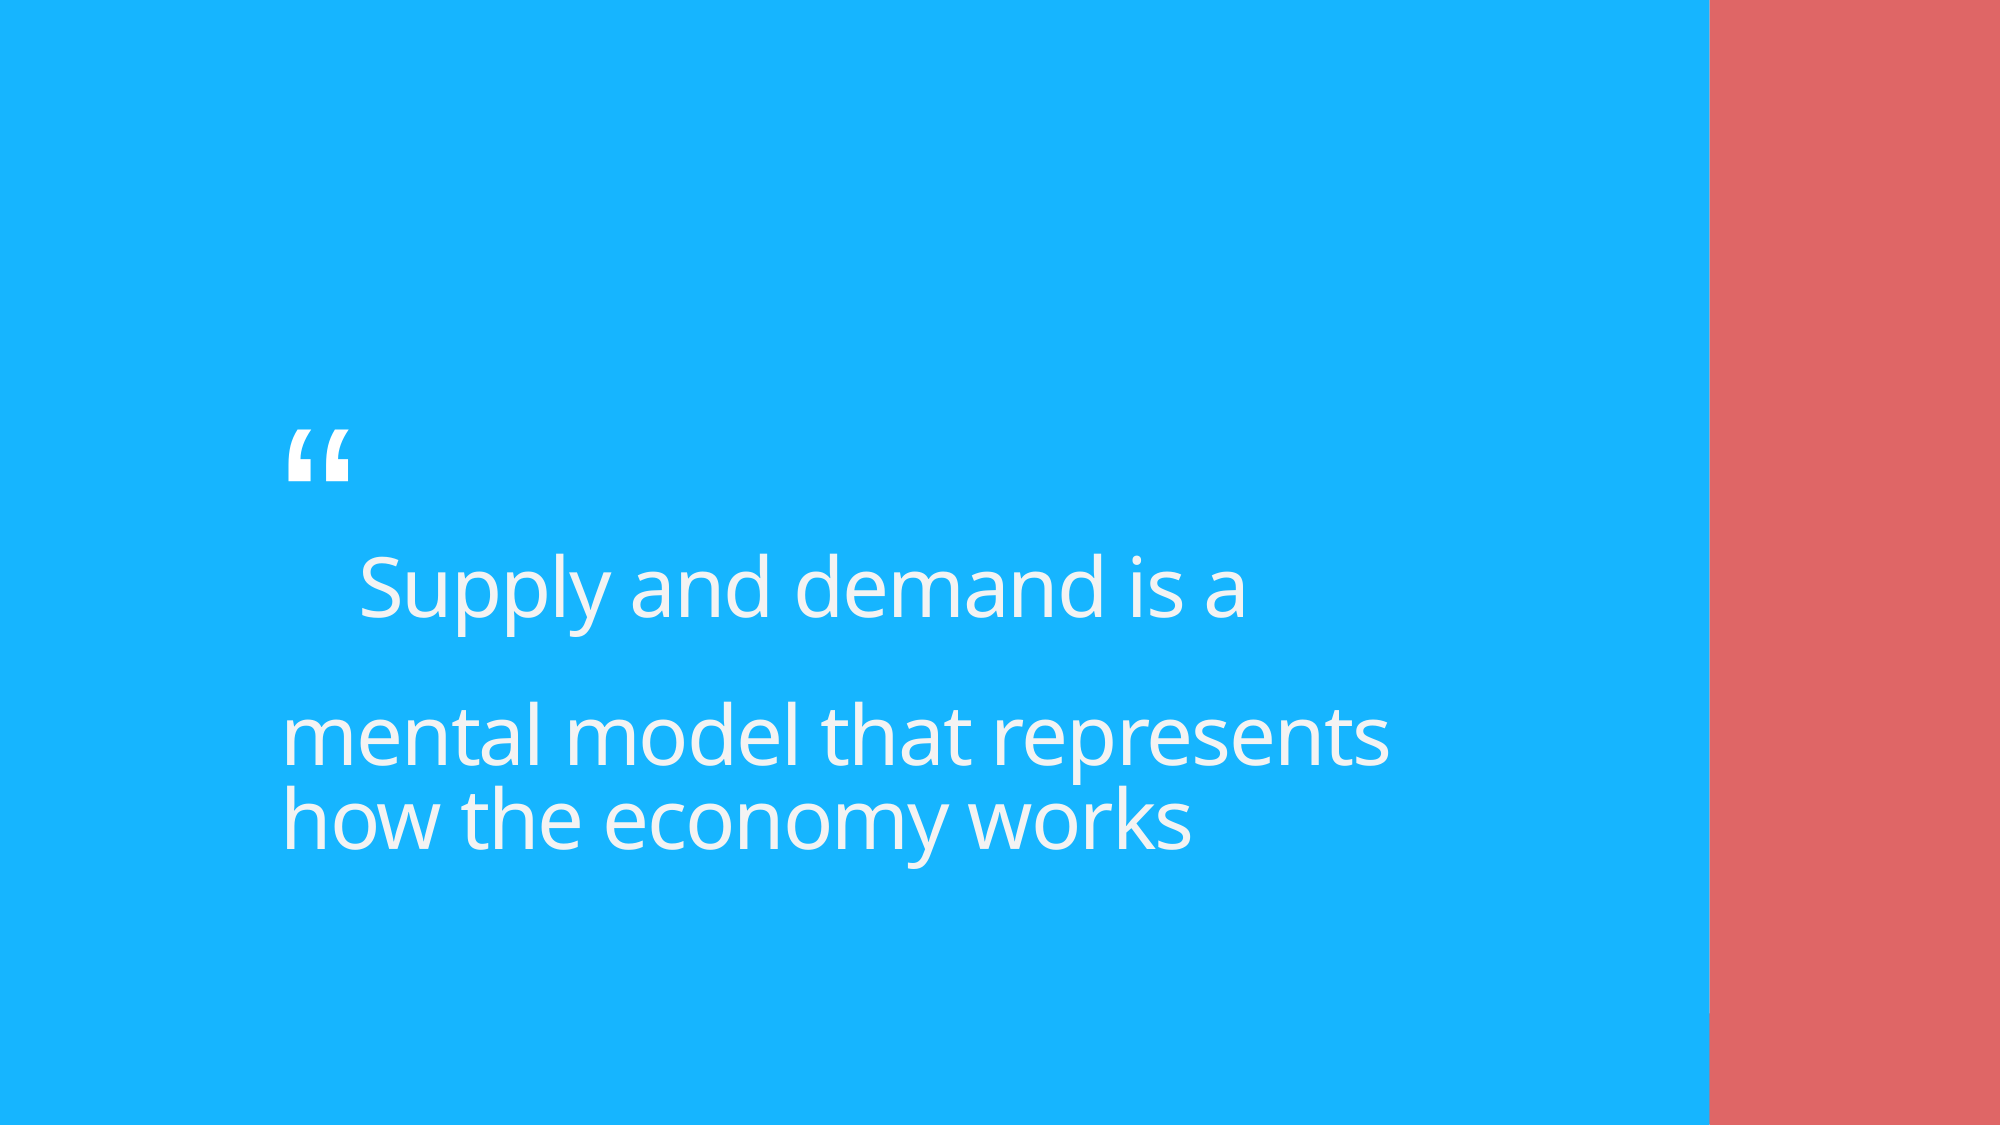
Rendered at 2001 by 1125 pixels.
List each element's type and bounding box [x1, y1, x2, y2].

text_box [0, 0, 2000, 1125]
